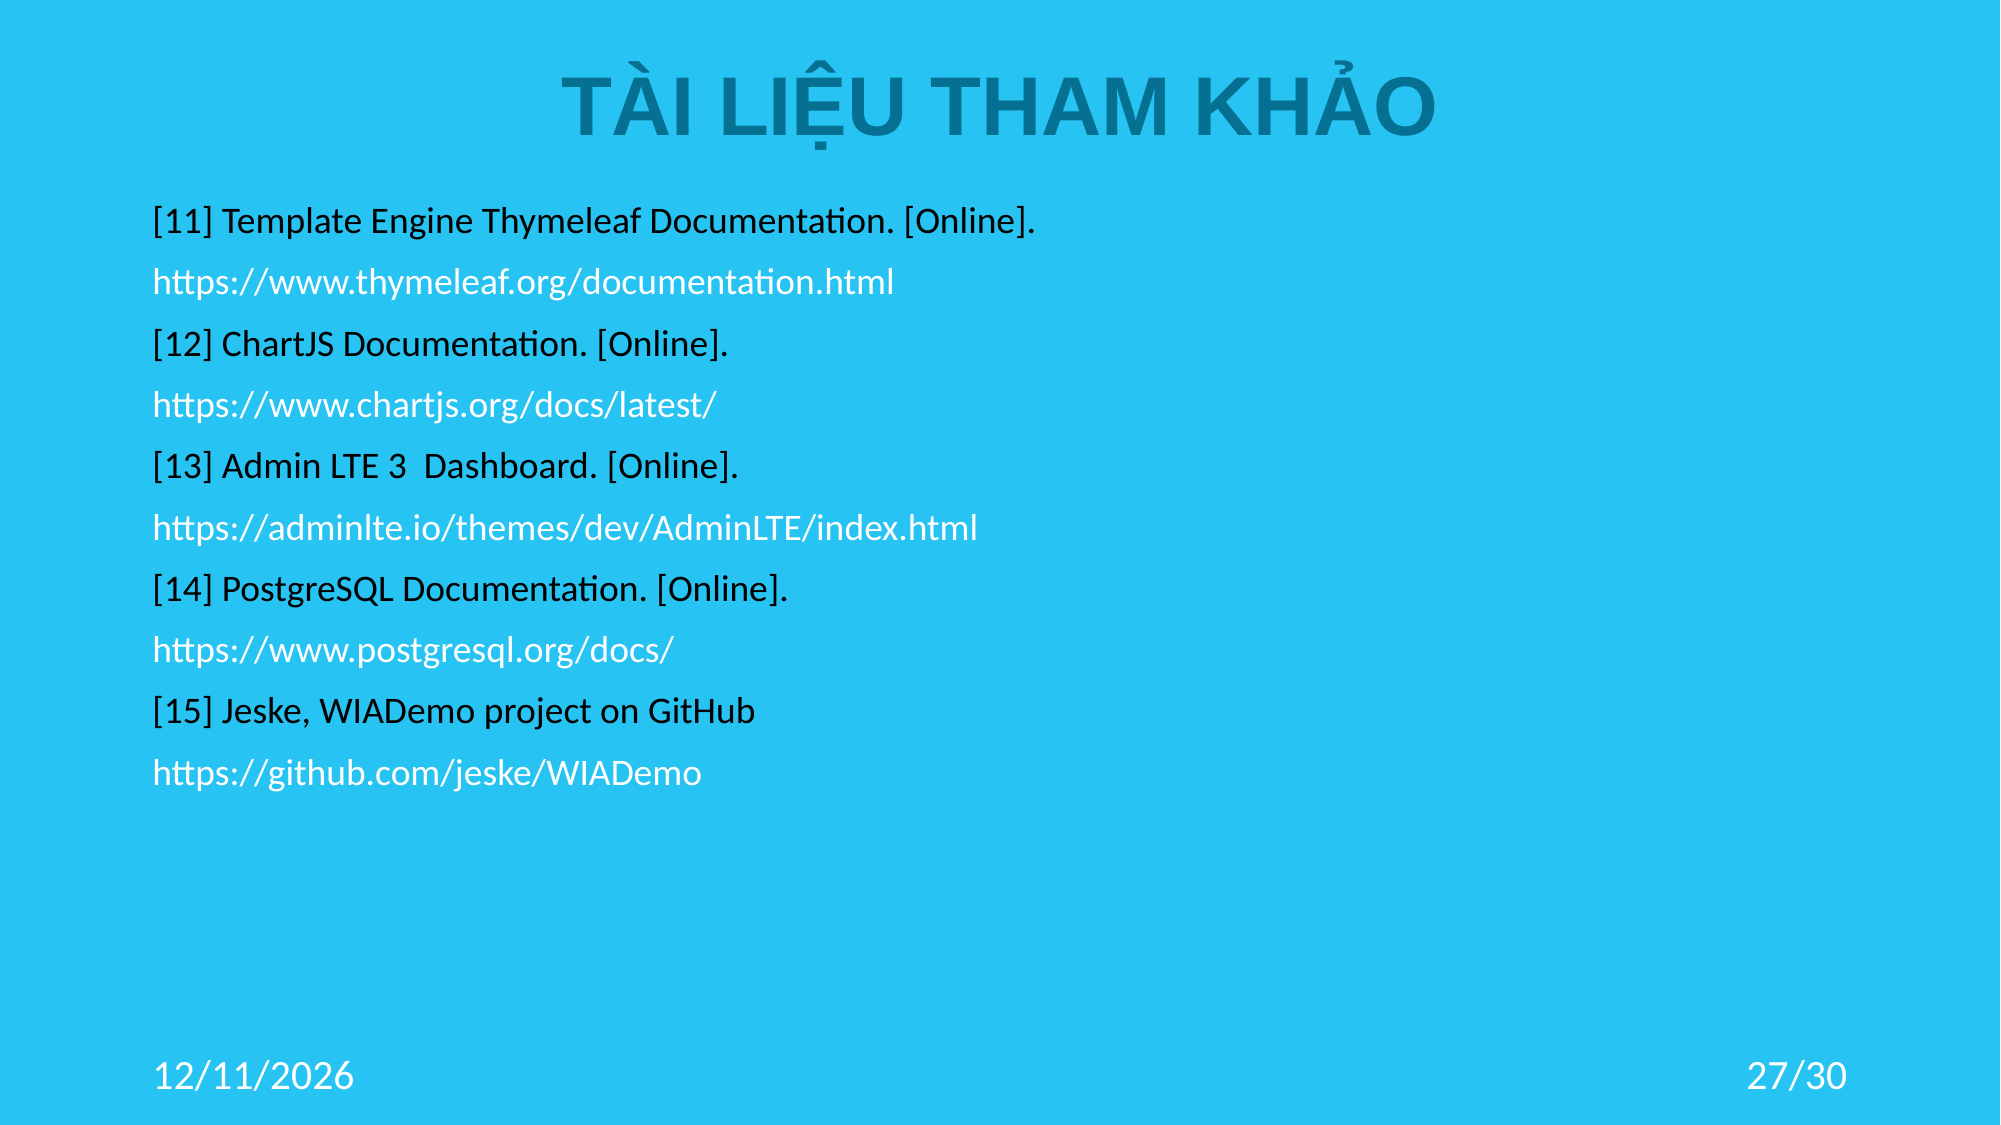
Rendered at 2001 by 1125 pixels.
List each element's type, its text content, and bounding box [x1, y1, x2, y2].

title TÀI LIỆU THAM KHẢO [137, 22, 1863, 193]
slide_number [137, 1042, 588, 1103]
slide_number 27/30 [1412, 1042, 1863, 1103]
list [11] Template Engine Thymeleaf Documentation. [Online]. https://www.thymeleaf.org/documentation.html [12] ChartJS Documentation. [Online]. https://www.chartjs.org/docs/latest/ [13] Admin LTE 3 Dashboard. [Online]. https://adminlte.io/themes/dev/AdminLTE/index.html [14] PostgreSQL Documentation. [Online]. https://www.postgresql.org/docs/ [15] Jeske, WIADemo project on GitHub https://github.com/jeske/WIADemo [137, 193, 1863, 975]
